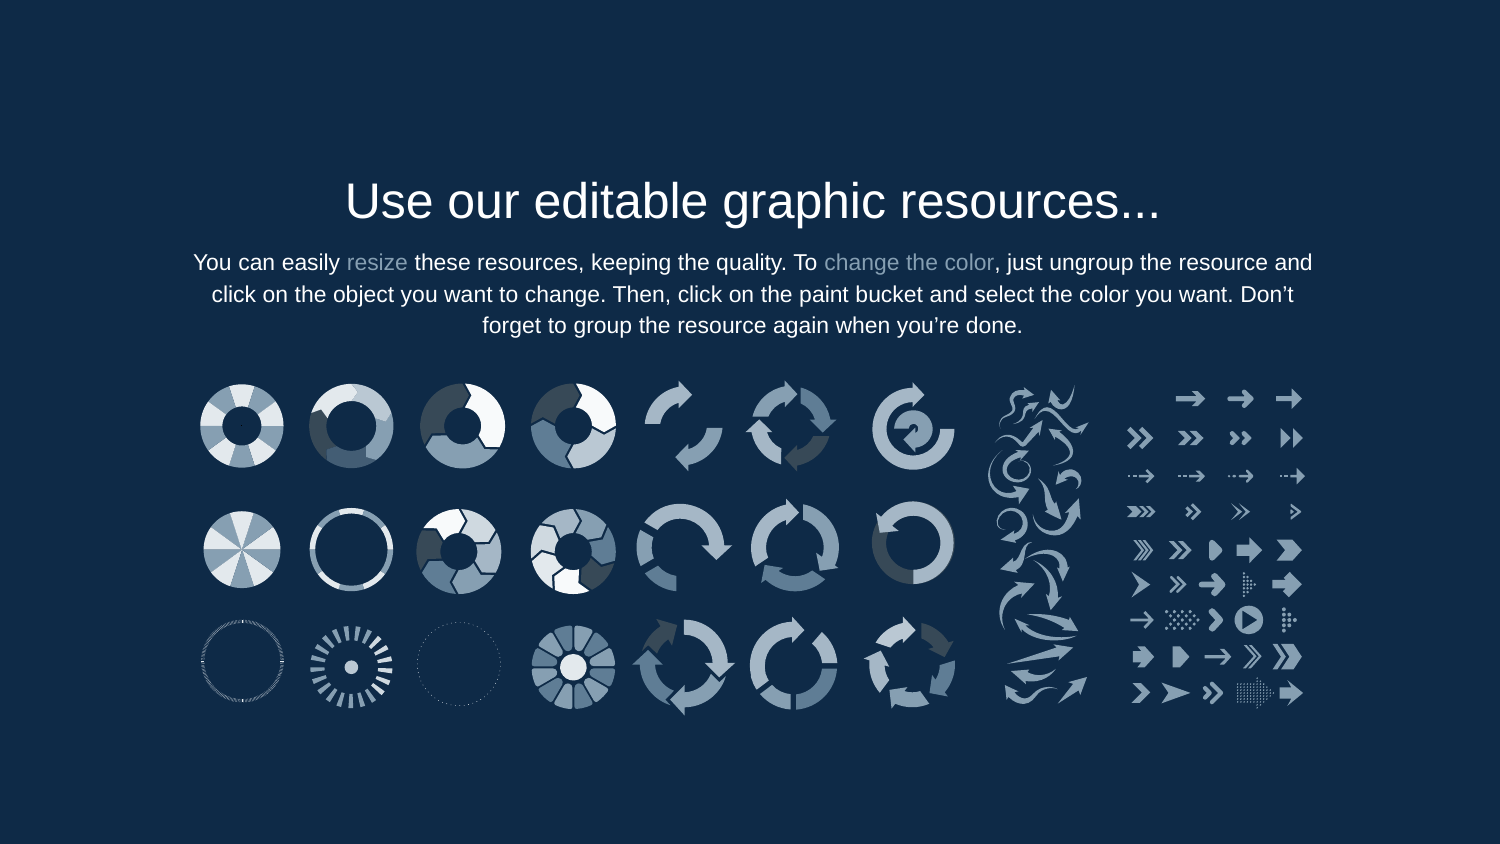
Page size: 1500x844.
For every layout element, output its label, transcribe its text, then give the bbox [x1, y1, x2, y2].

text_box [1168, 575, 1187, 594]
text_box [1034, 407, 1089, 436]
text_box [1236, 676, 1275, 709]
text_box [1280, 680, 1304, 706]
text_box [1276, 388, 1302, 409]
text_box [1127, 468, 1155, 484]
text_box [1012, 402, 1040, 425]
text_box [1048, 385, 1075, 410]
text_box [310, 625, 393, 709]
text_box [858, 381, 955, 470]
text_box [305, 383, 398, 469]
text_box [1177, 430, 1204, 446]
text_box [1010, 668, 1056, 685]
text_box [1209, 539, 1223, 561]
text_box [1280, 427, 1304, 449]
text_box [1132, 646, 1155, 668]
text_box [742, 498, 840, 592]
text_box [1131, 571, 1151, 598]
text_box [203, 510, 281, 589]
text_box [1131, 683, 1151, 703]
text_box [1126, 426, 1154, 450]
text_box [1175, 391, 1206, 407]
text_box [1002, 450, 1032, 483]
text_box [1032, 498, 1081, 536]
text_box [999, 581, 1035, 630]
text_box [1272, 643, 1303, 670]
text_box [1168, 540, 1192, 560]
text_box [410, 383, 508, 469]
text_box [857, 501, 956, 585]
text_box [1172, 646, 1190, 668]
text_box [1227, 389, 1254, 409]
text_box [1236, 537, 1263, 564]
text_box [414, 508, 504, 595]
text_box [863, 616, 956, 709]
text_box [1227, 469, 1254, 483]
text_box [745, 380, 837, 472]
text_box [1234, 606, 1264, 635]
text_box [1055, 469, 1082, 490]
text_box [1201, 681, 1224, 705]
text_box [200, 384, 284, 468]
text_box [1004, 685, 1058, 704]
text_box [1025, 549, 1070, 582]
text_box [634, 503, 733, 592]
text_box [529, 508, 618, 595]
text_box [1198, 572, 1226, 597]
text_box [200, 619, 285, 703]
text_box [1272, 571, 1302, 598]
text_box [1185, 503, 1202, 521]
text_box [1208, 608, 1224, 632]
text_box [1027, 614, 1079, 632]
text_box [994, 420, 1043, 447]
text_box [530, 383, 617, 469]
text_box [1178, 470, 1206, 482]
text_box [631, 618, 736, 716]
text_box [309, 507, 394, 592]
text_box [1014, 618, 1077, 641]
title Use our editable graphic resources... [175, 153, 1332, 233]
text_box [1230, 503, 1251, 521]
text_box [1033, 560, 1063, 611]
text_box [1204, 648, 1232, 665]
text_box [1130, 611, 1154, 629]
text_box [1161, 682, 1191, 704]
text_box [1057, 677, 1088, 704]
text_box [416, 621, 501, 707]
text_box [1048, 428, 1074, 466]
text_box [1000, 542, 1033, 573]
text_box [744, 616, 838, 710]
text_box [1228, 430, 1252, 446]
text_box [1242, 644, 1262, 669]
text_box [1133, 539, 1154, 561]
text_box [1126, 505, 1156, 518]
text_box [996, 507, 1028, 543]
text_box [1276, 539, 1302, 561]
text_box [988, 450, 1030, 505]
list You can easily resize these resources, keeping the quality. To change the color, just ungroup the resource and click on the object you want to change. Then, click on the paint bucket and select the color you want. Don’t forget to group the resource again when you’re done. [175, 251, 1332, 331]
text_box [999, 387, 1035, 429]
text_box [644, 380, 723, 472]
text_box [1280, 606, 1297, 633]
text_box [1164, 609, 1200, 631]
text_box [1279, 467, 1306, 485]
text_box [1290, 503, 1302, 520]
text_box [1037, 478, 1062, 520]
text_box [1242, 571, 1257, 598]
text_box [531, 625, 616, 710]
text_box [1007, 644, 1074, 664]
